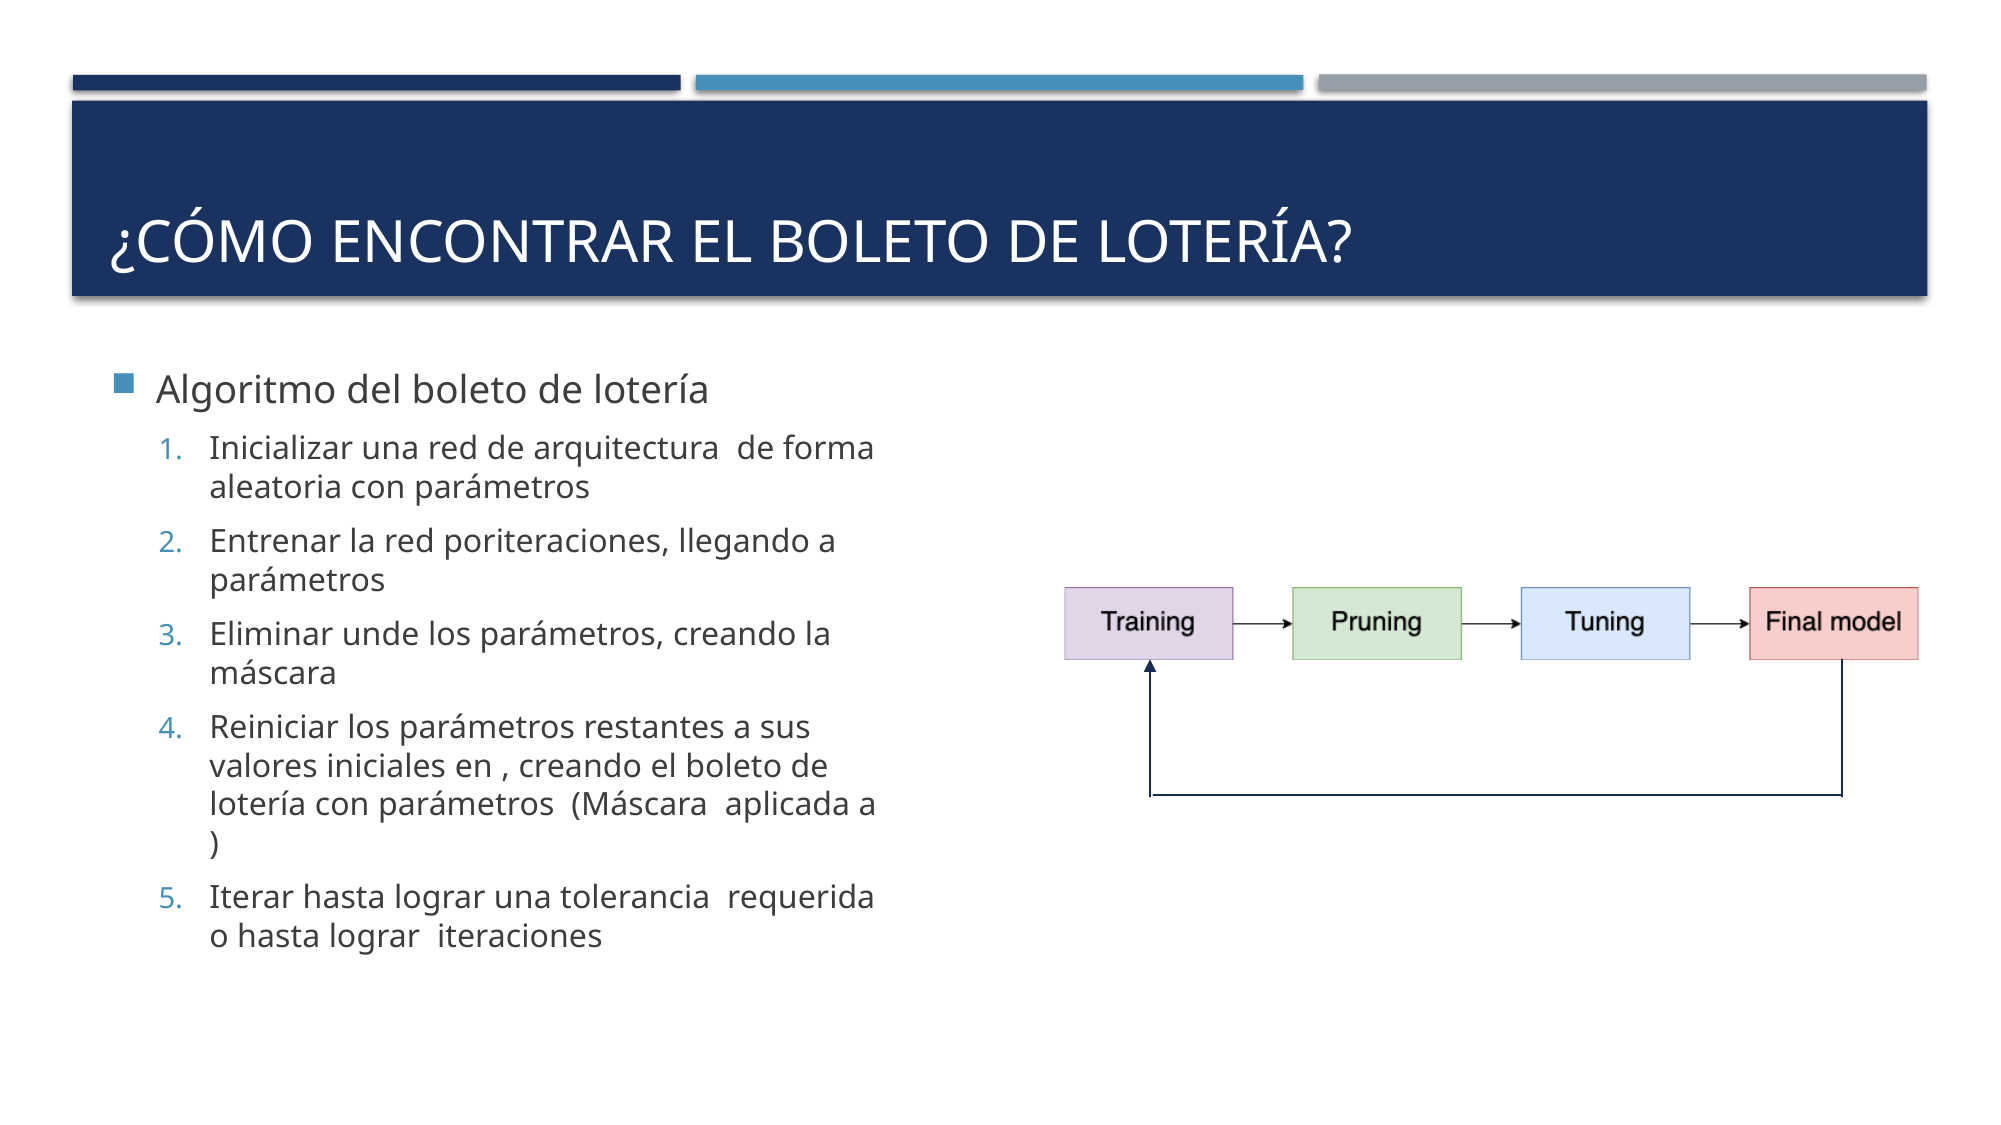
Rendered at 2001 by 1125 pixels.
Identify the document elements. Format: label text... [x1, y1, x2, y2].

title ¿Cómo encontrar el boleto de lotería? [95, 115, 1905, 282]
picture [1063, 587, 1919, 660]
